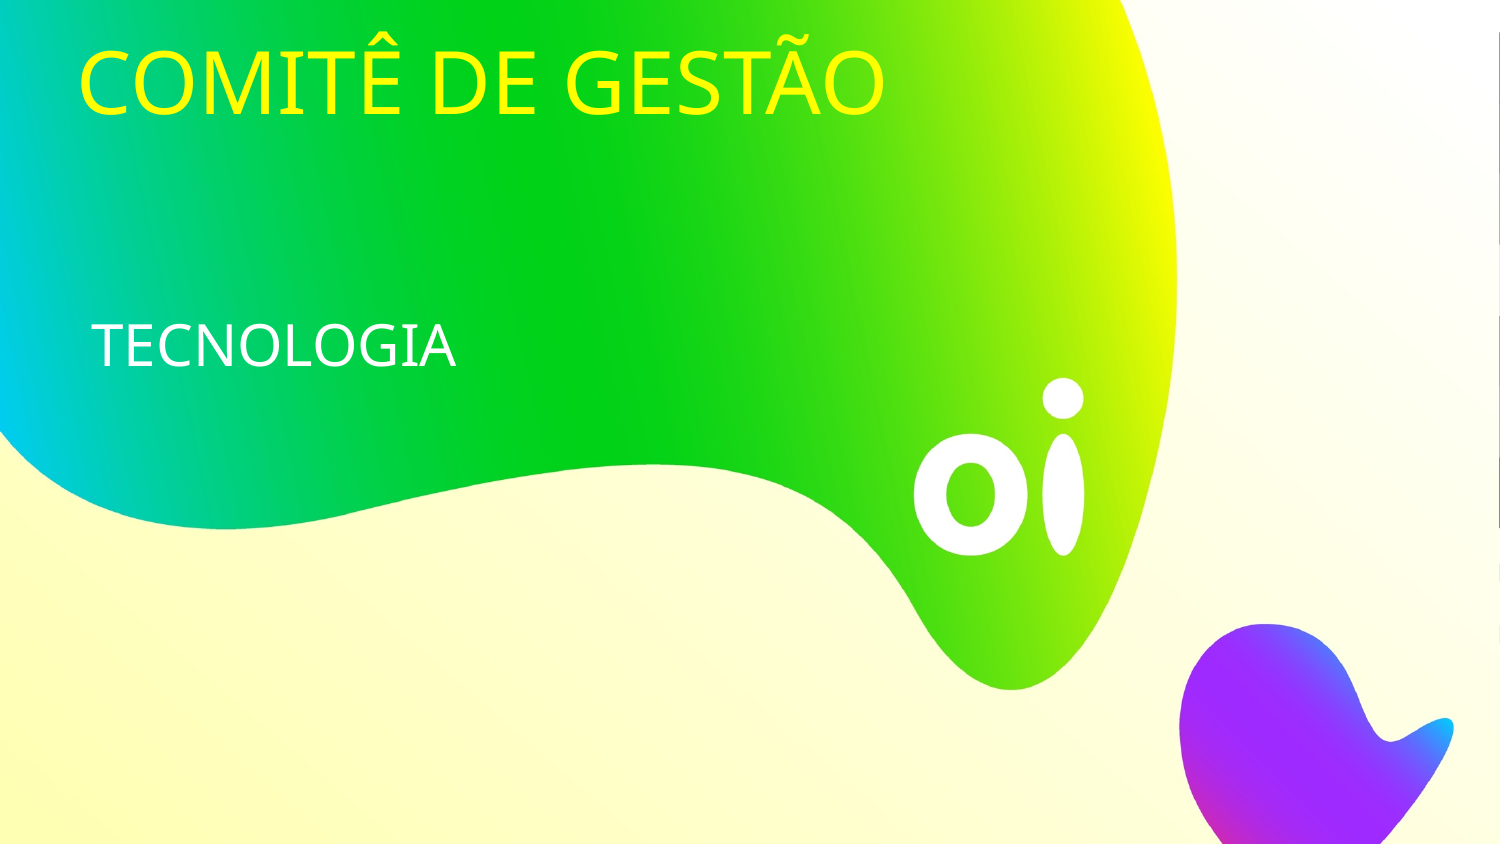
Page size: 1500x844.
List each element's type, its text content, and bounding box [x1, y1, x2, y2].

text_box TECNOLOGIA [76, 301, 863, 422]
title COMITÊ DE GESTÃO [76, 45, 999, 174]
picture [0, 0, 1500, 844]
